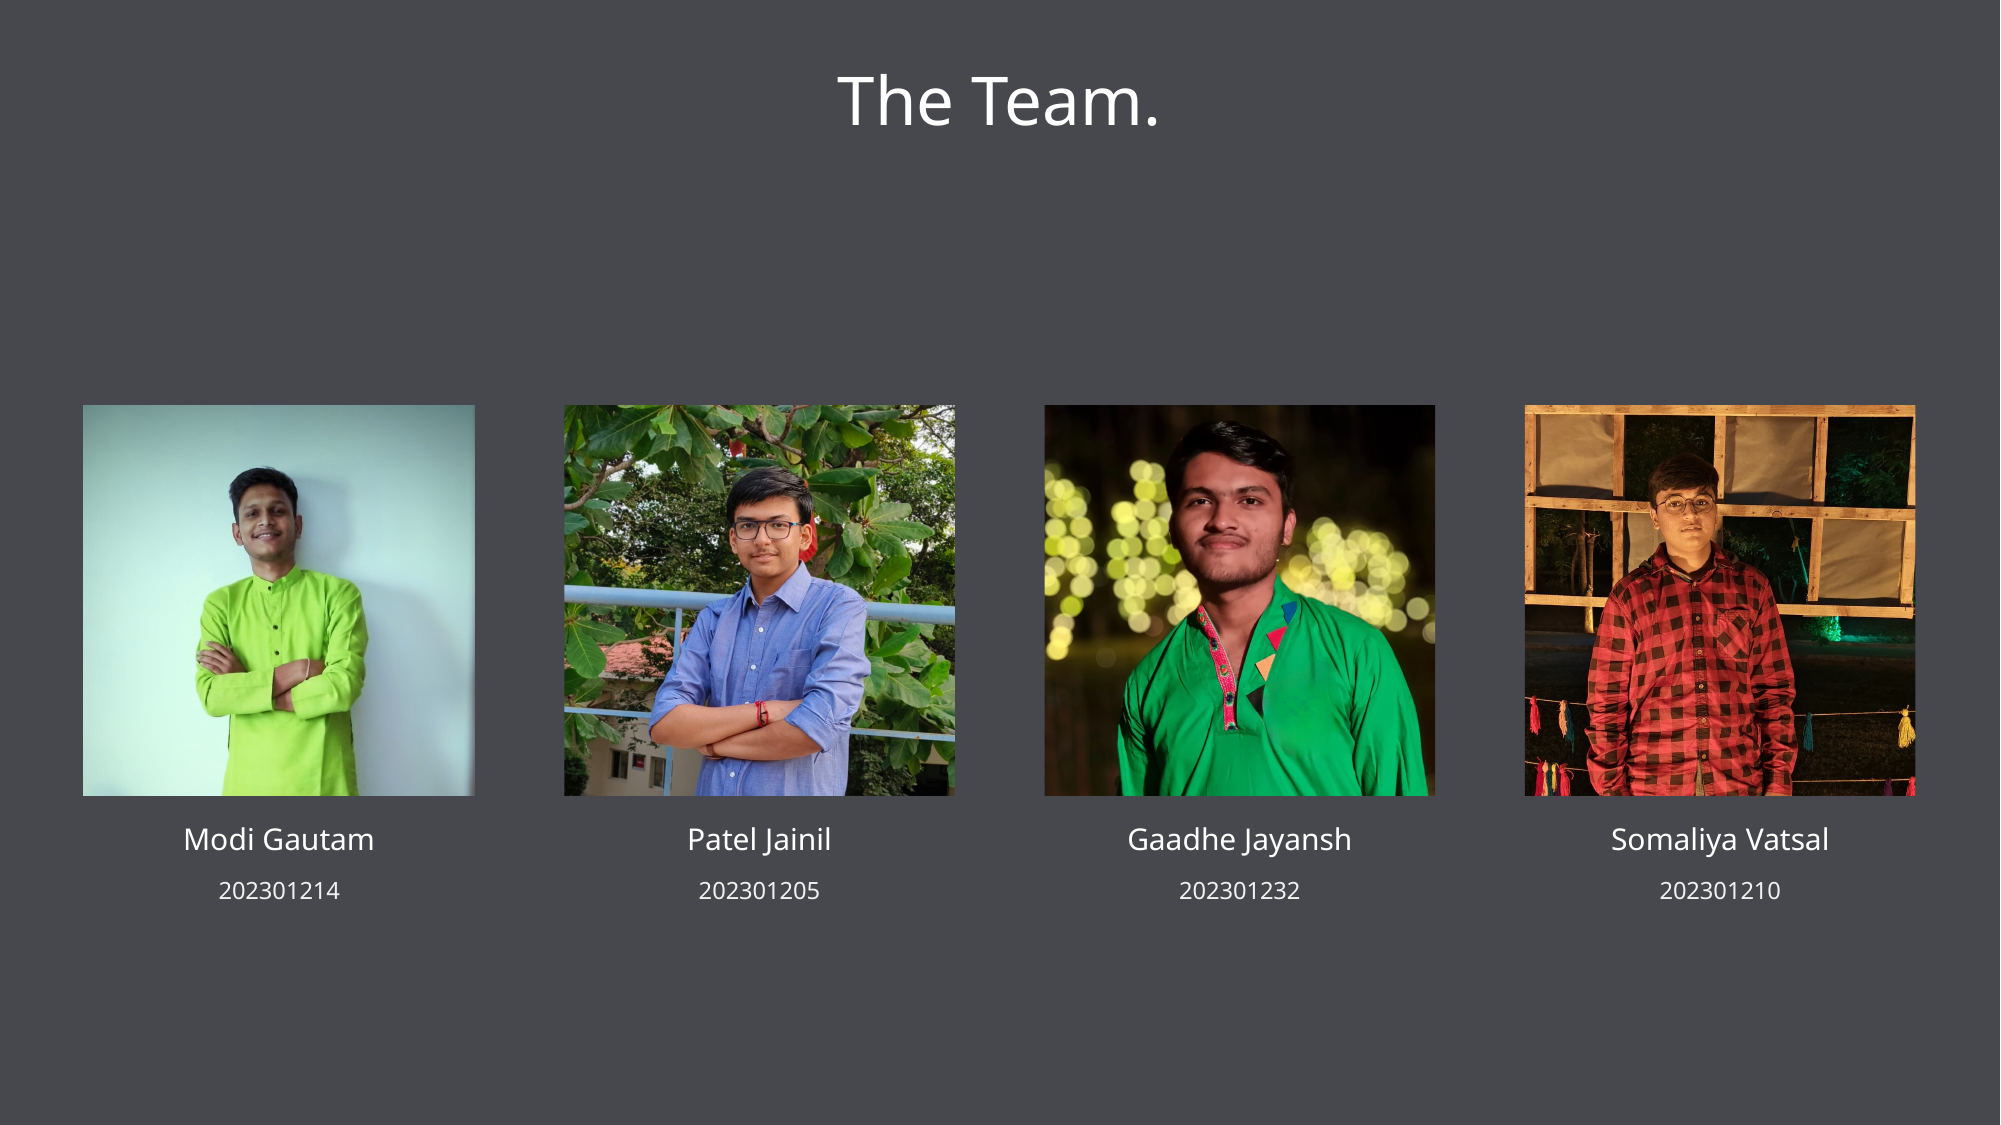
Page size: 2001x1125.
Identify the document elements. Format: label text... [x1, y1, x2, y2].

picture [1524, 404, 1916, 796]
text_box Modi Gautam [57, 818, 501, 857]
text_box Gaadhe Jayansh [1018, 818, 1462, 857]
text_box 202301232 [1018, 870, 1462, 905]
picture [564, 404, 956, 796]
picture [83, 404, 475, 796]
picture [1044, 404, 1436, 796]
text_box Patel Jainil [538, 818, 981, 857]
text_box 202301214 [57, 870, 501, 905]
text_box 202301205 [538, 870, 981, 905]
text_box The Team. [0, 63, 2000, 140]
text_box 202301210 [1498, 870, 1942, 905]
text_box Somaliya Vatsal [1498, 818, 1942, 857]
